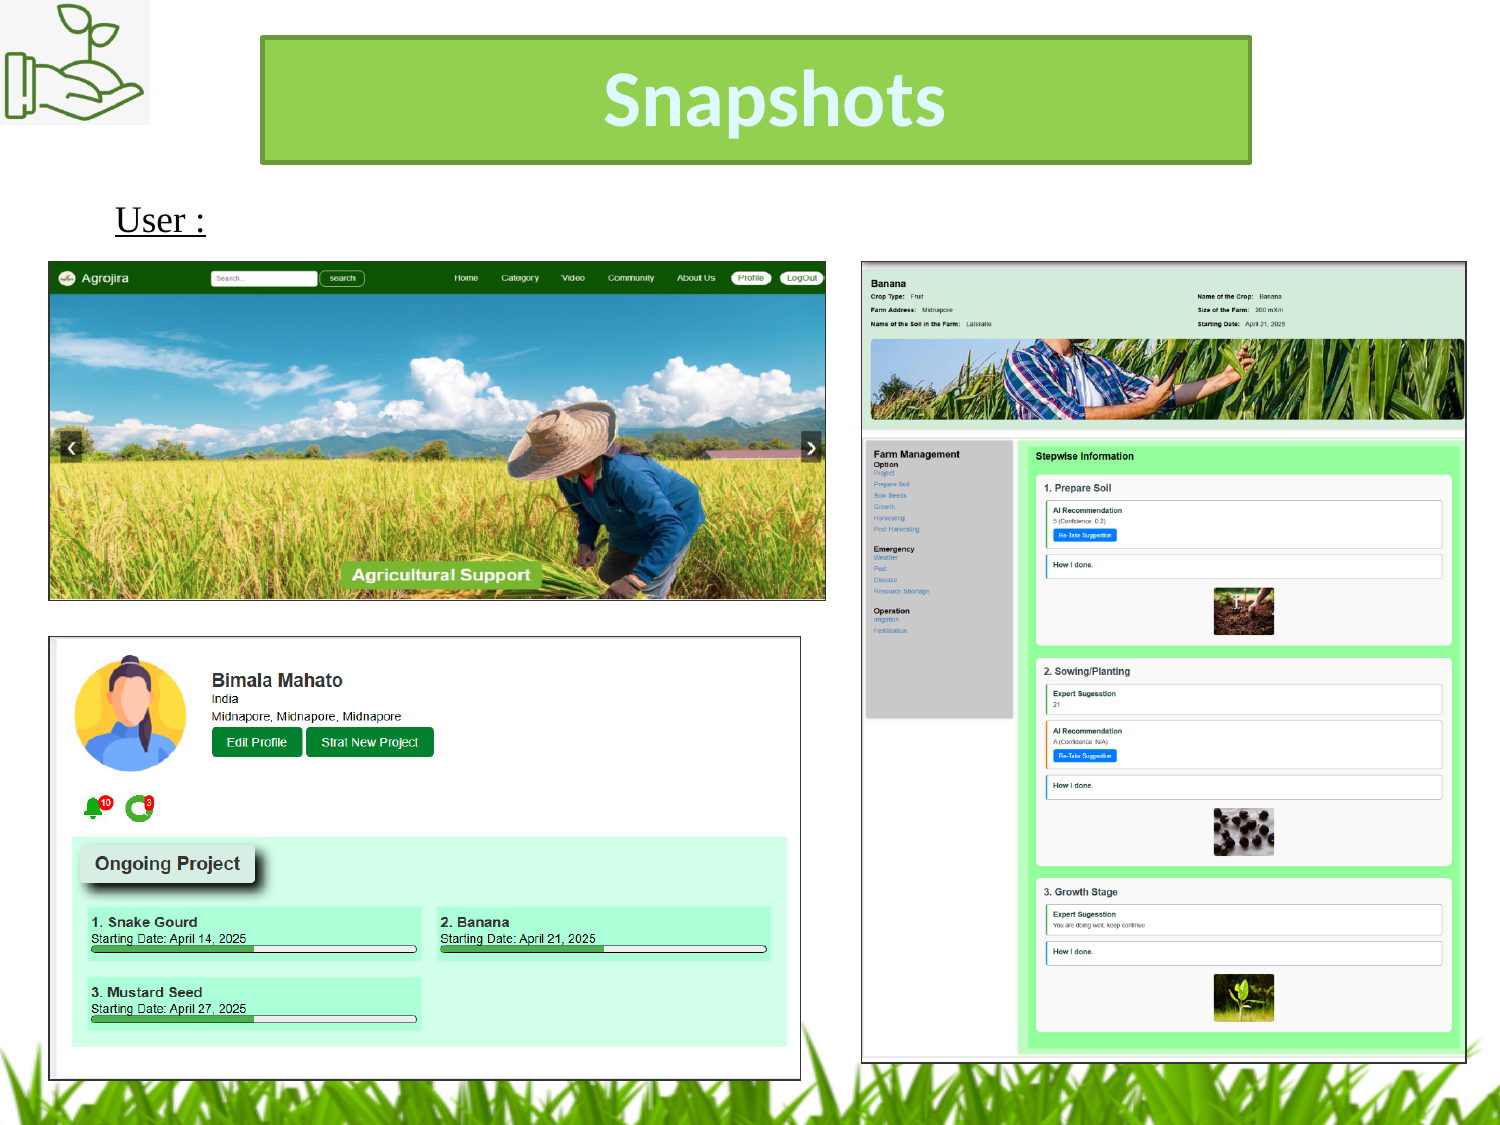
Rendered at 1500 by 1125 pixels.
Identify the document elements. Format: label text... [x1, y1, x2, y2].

title Snapshots [150, 37, 1400, 150]
picture [0, 0, 150, 126]
picture [0, 262, 1500, 1125]
subtitle User : [99, 187, 413, 238]
picture [49, 262, 826, 601]
text_box [260, 150, 1252, 165]
